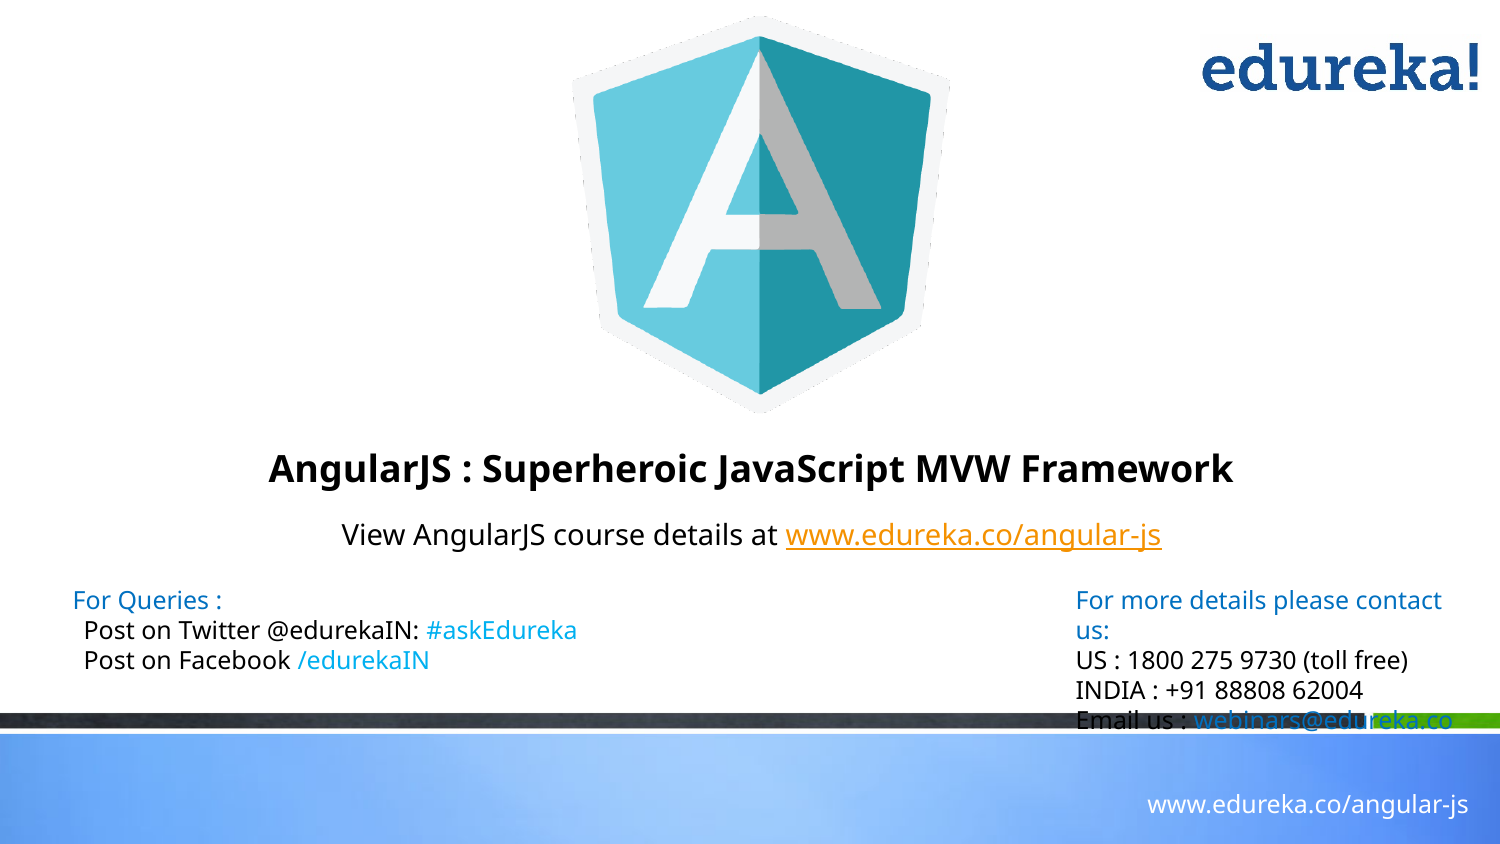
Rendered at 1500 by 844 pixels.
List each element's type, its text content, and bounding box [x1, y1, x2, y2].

text_box For Queries : Post on Twitter @edurekaIN: #askEdureka Post on Facebook /edurekaIN [12, 577, 838, 683]
picture [0, 0, 1500, 844]
text_box View AngularJS course details at www.edureka.co/angular-js [126, 509, 1377, 599]
text_box AngularJS : Superheroic JavaScript MVW Framework [102, 437, 1401, 498]
text_box For more details please contact us: US : 1800 275 9730 (toll free) INDIA : +91 88808 62004 Email us : webinars@edureka.co [1060, 577, 1491, 742]
